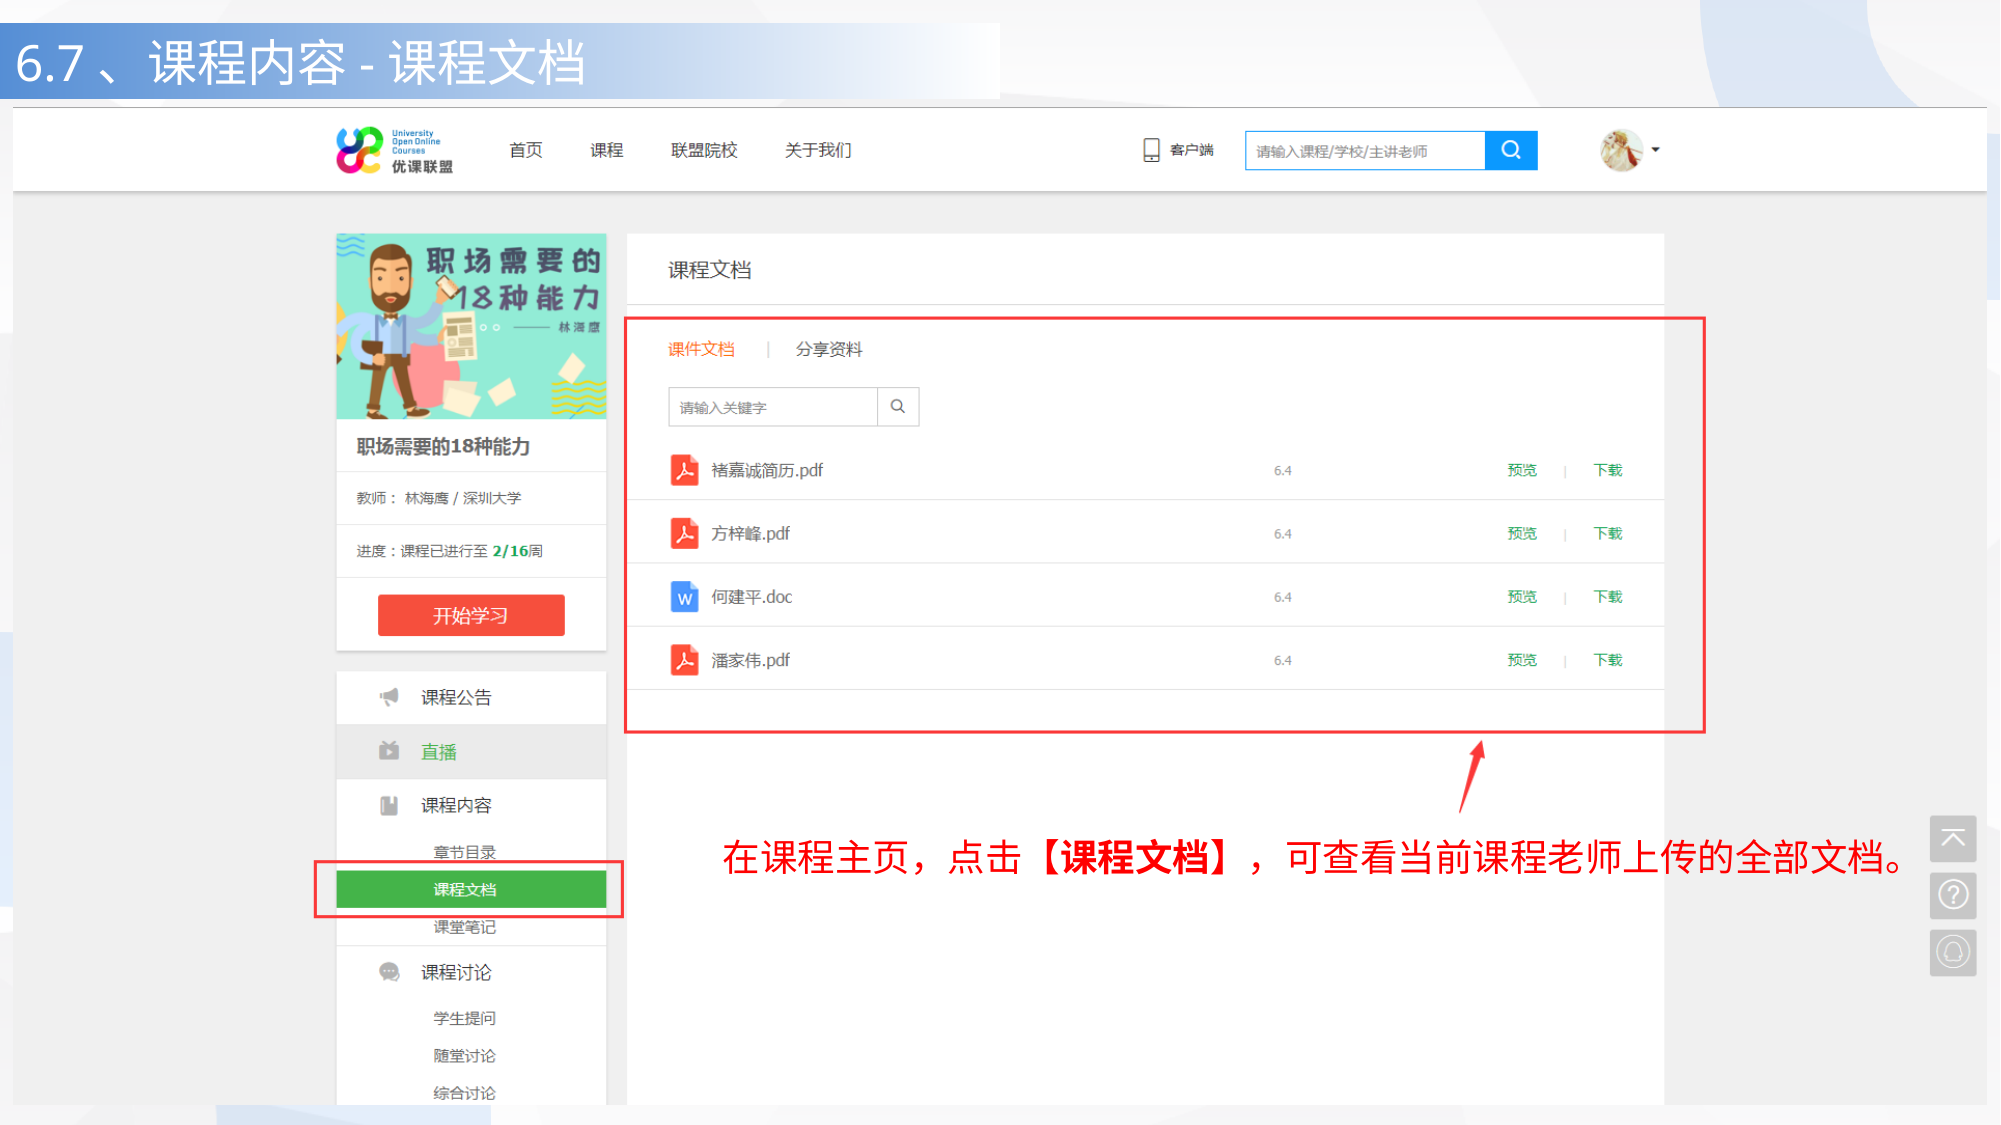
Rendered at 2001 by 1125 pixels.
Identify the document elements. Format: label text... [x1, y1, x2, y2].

picture [0, 0, 2000, 1125]
text_box 6.7、课程内容-课程文档 [0, 23, 1000, 99]
